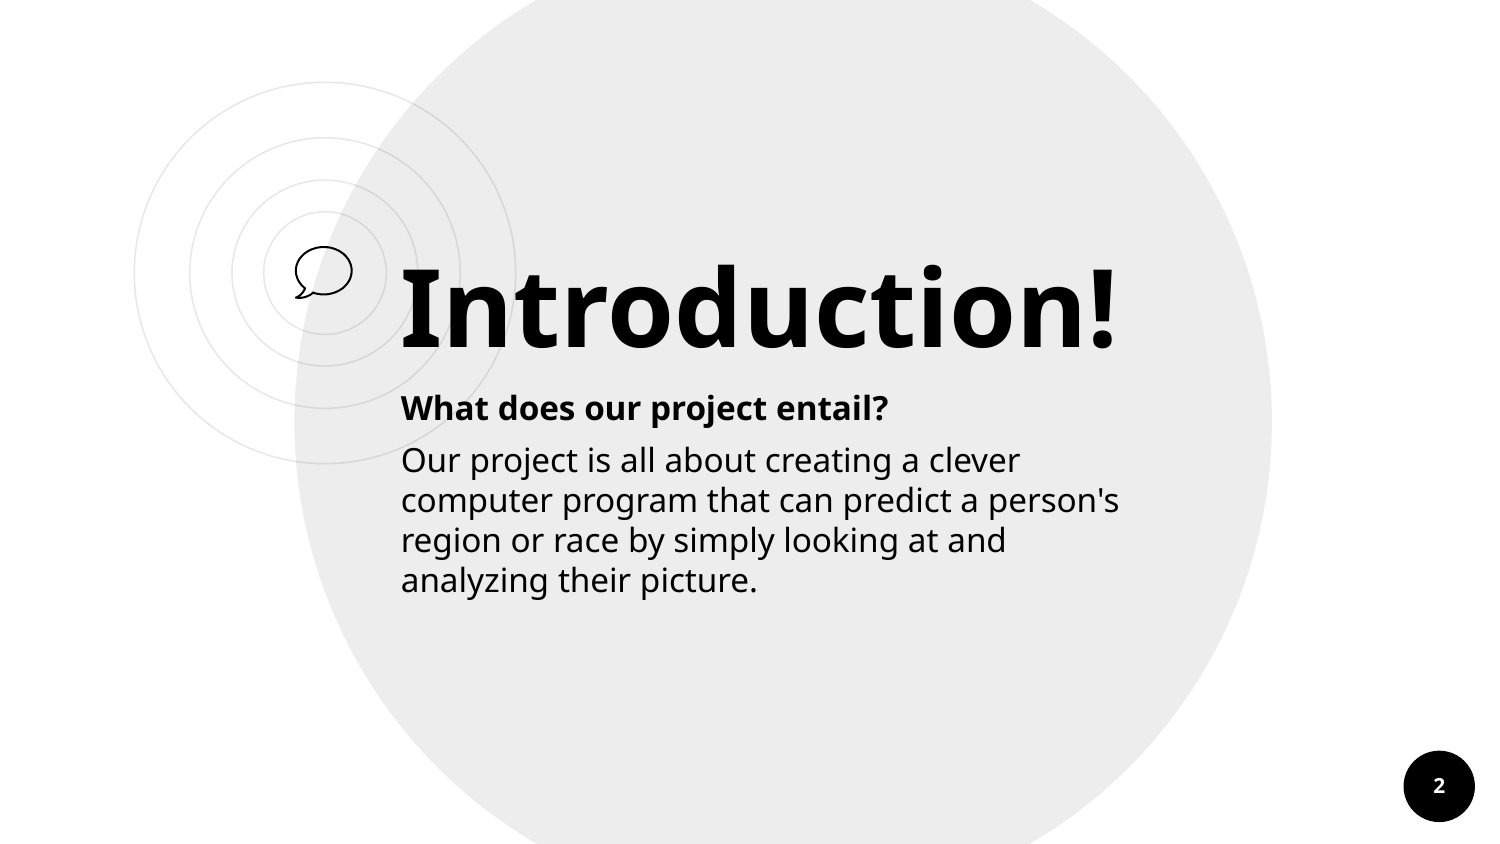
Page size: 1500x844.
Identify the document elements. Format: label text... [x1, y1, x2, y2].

title Introduction! [385, 193, 1168, 384]
subtitle What does our project entail? Our project is all about creating a clever computer program that can predict a person's region or race by simply looking at and analyzing their picture. [385, 371, 1142, 664]
slide_number 2 [1403, 750, 1475, 823]
